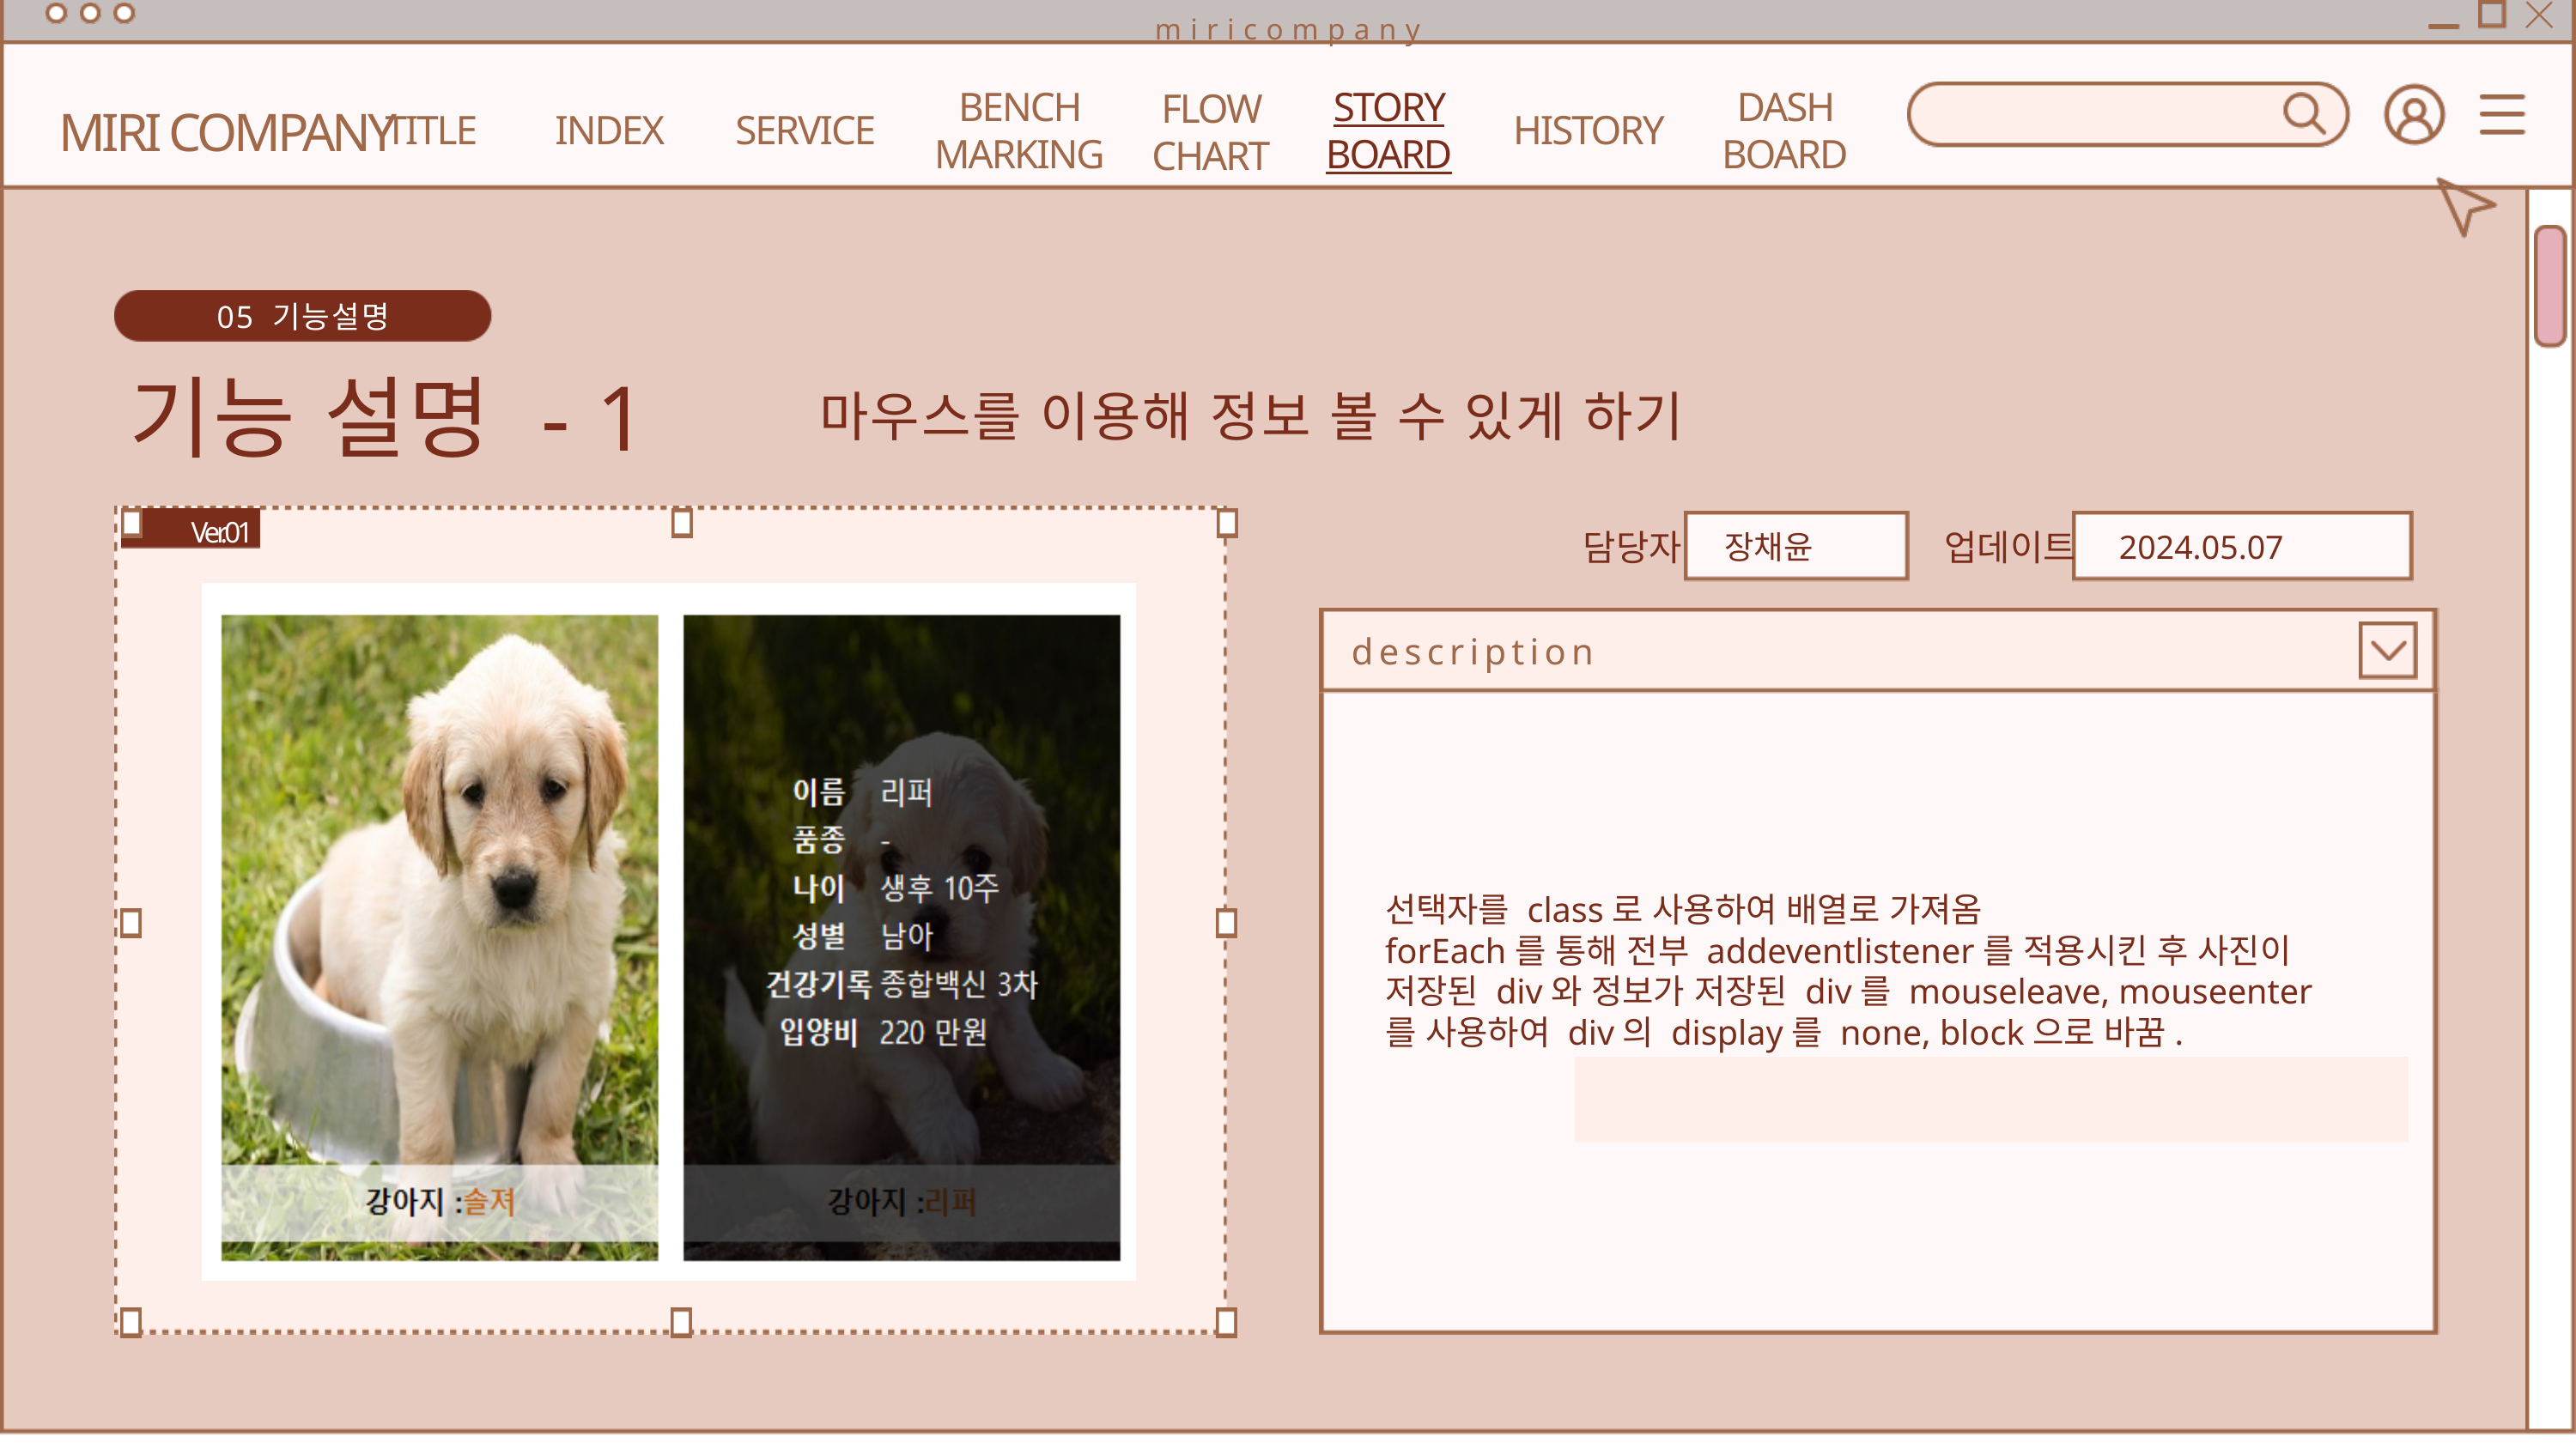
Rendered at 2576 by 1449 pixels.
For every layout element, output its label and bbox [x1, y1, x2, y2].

text_box [2431, 171, 2503, 244]
text_box [2359, 621, 2419, 680]
text_box [1575, 1056, 2409, 1143]
text_box [120, 508, 1238, 1338]
text_box [1684, 511, 1910, 582]
text_box [1319, 699, 2440, 1335]
text_box [1319, 608, 2439, 694]
text_box [0, 0, 2576, 1434]
text_box [114, 506, 121, 1336]
text_box [2072, 511, 2414, 582]
text_box [114, 290, 493, 342]
